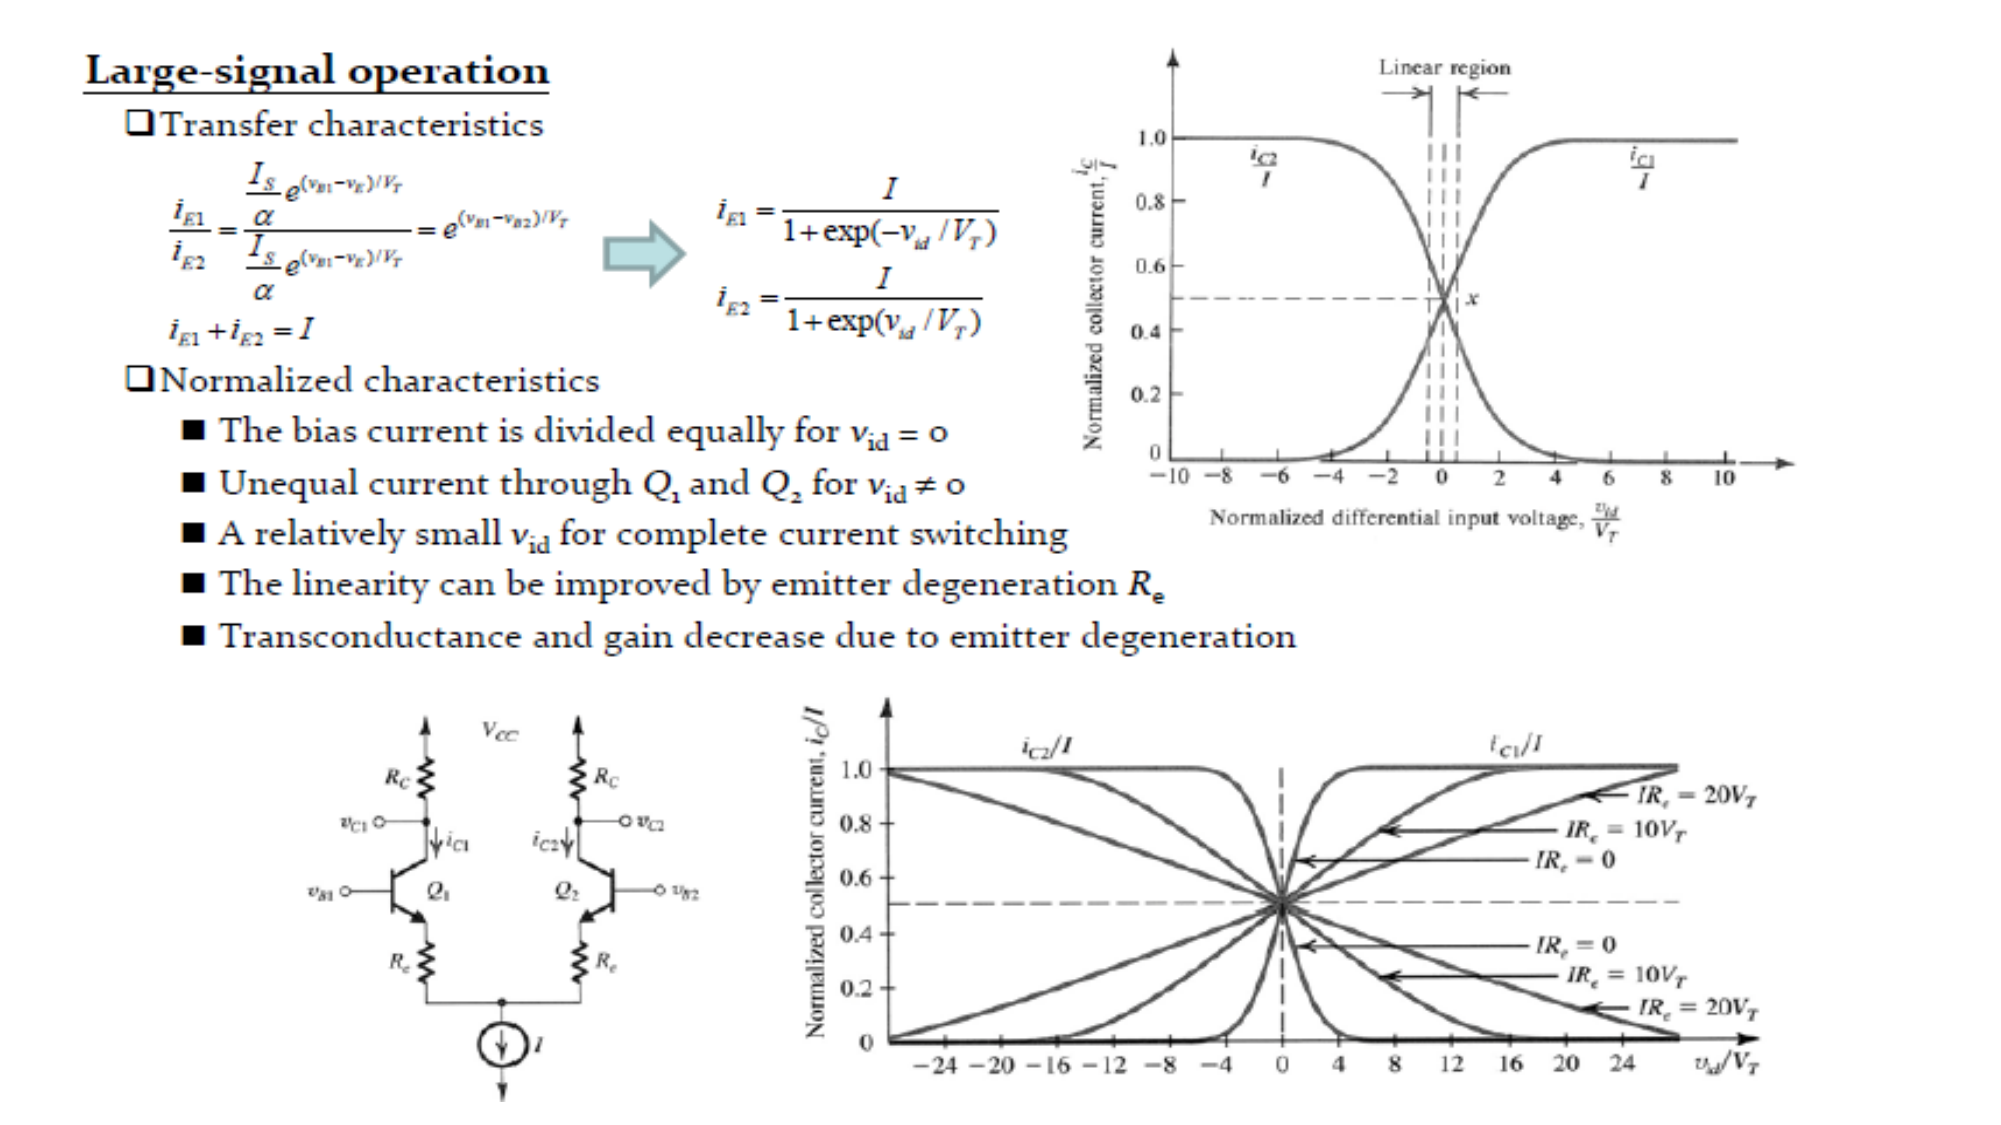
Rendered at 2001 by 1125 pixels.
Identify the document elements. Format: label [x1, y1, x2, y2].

picture [58, 27, 1809, 1103]
